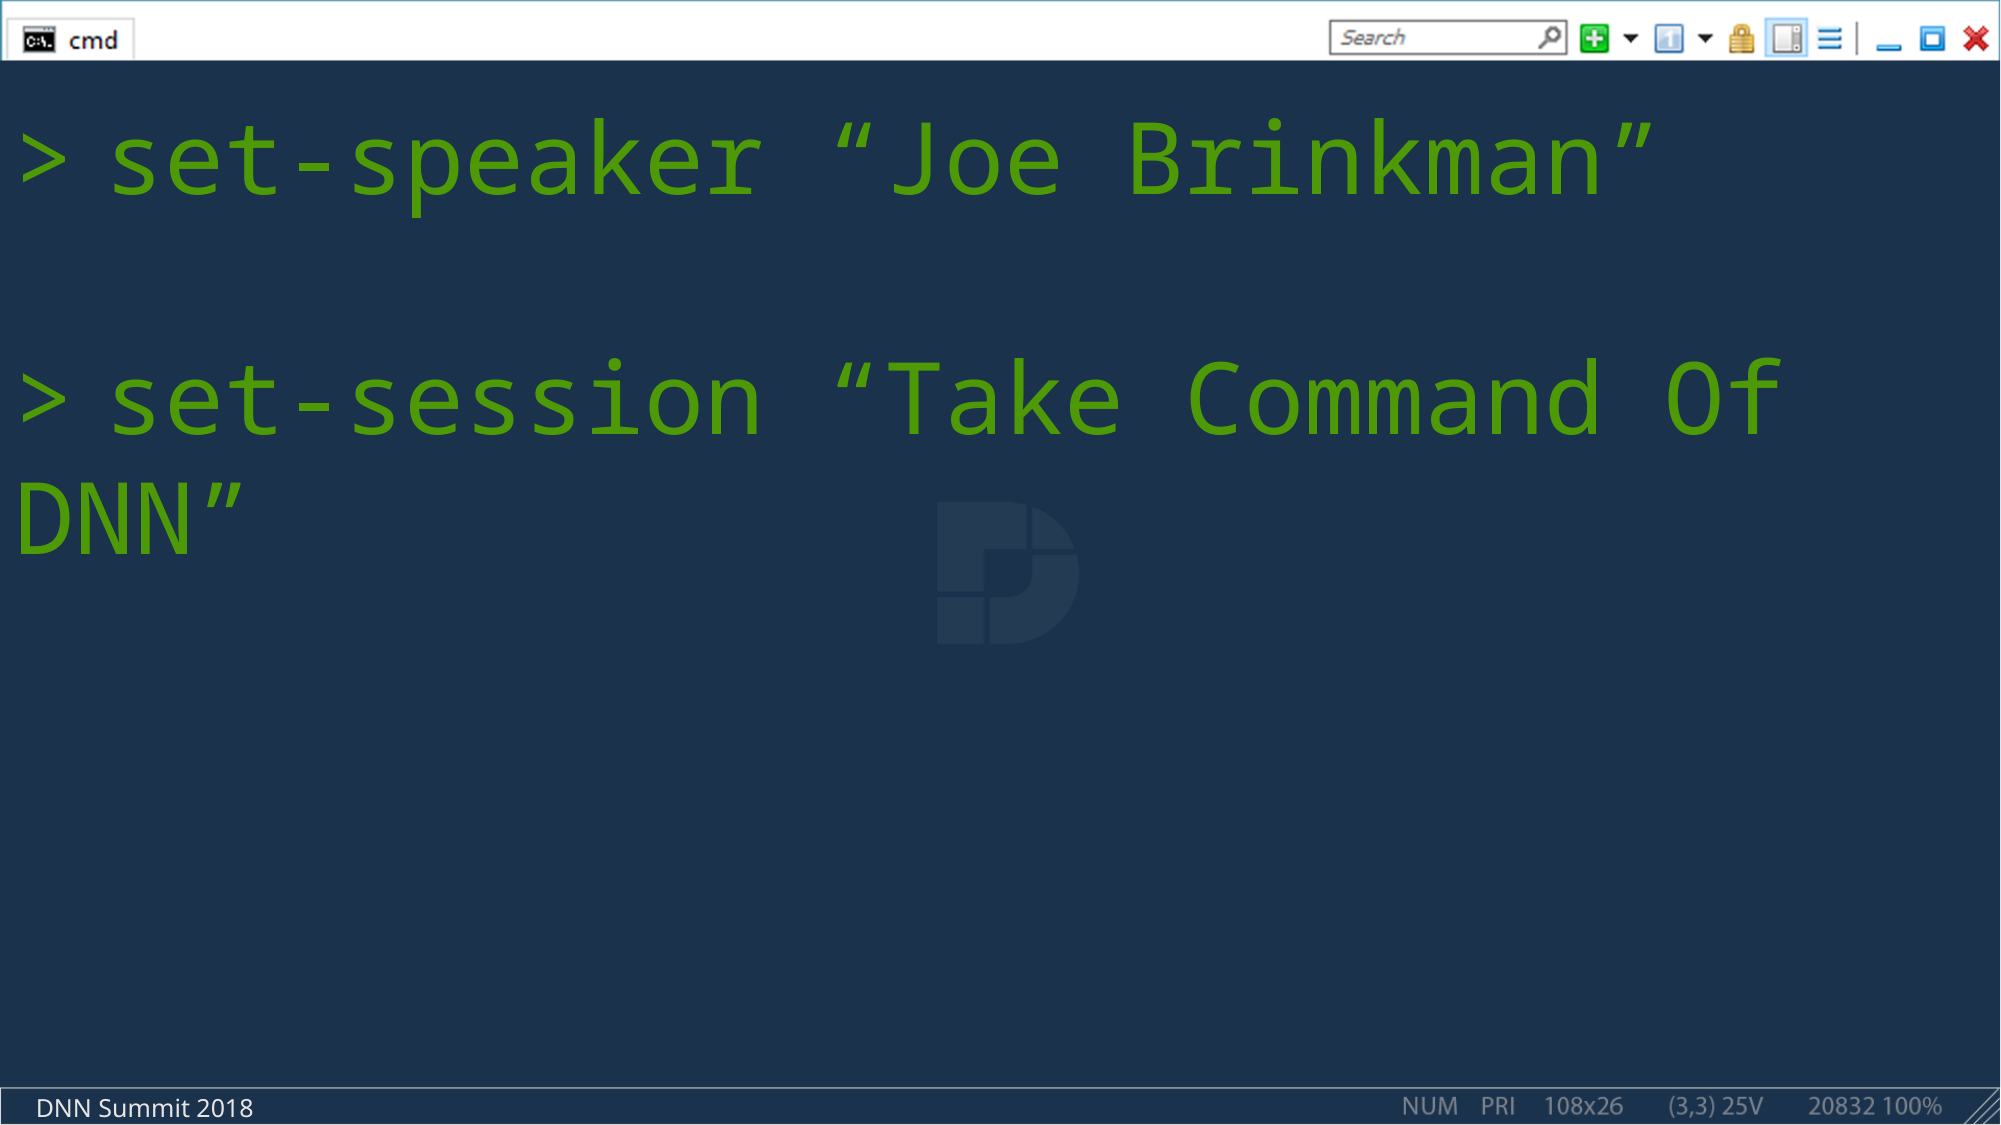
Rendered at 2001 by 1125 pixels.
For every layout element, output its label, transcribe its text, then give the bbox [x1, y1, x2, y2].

picture [0, 0, 2001, 1125]
text_box > set-speaker “Joe Brinkman” > set-session “Take Command Of DNN” [0, 87, 2000, 582]
